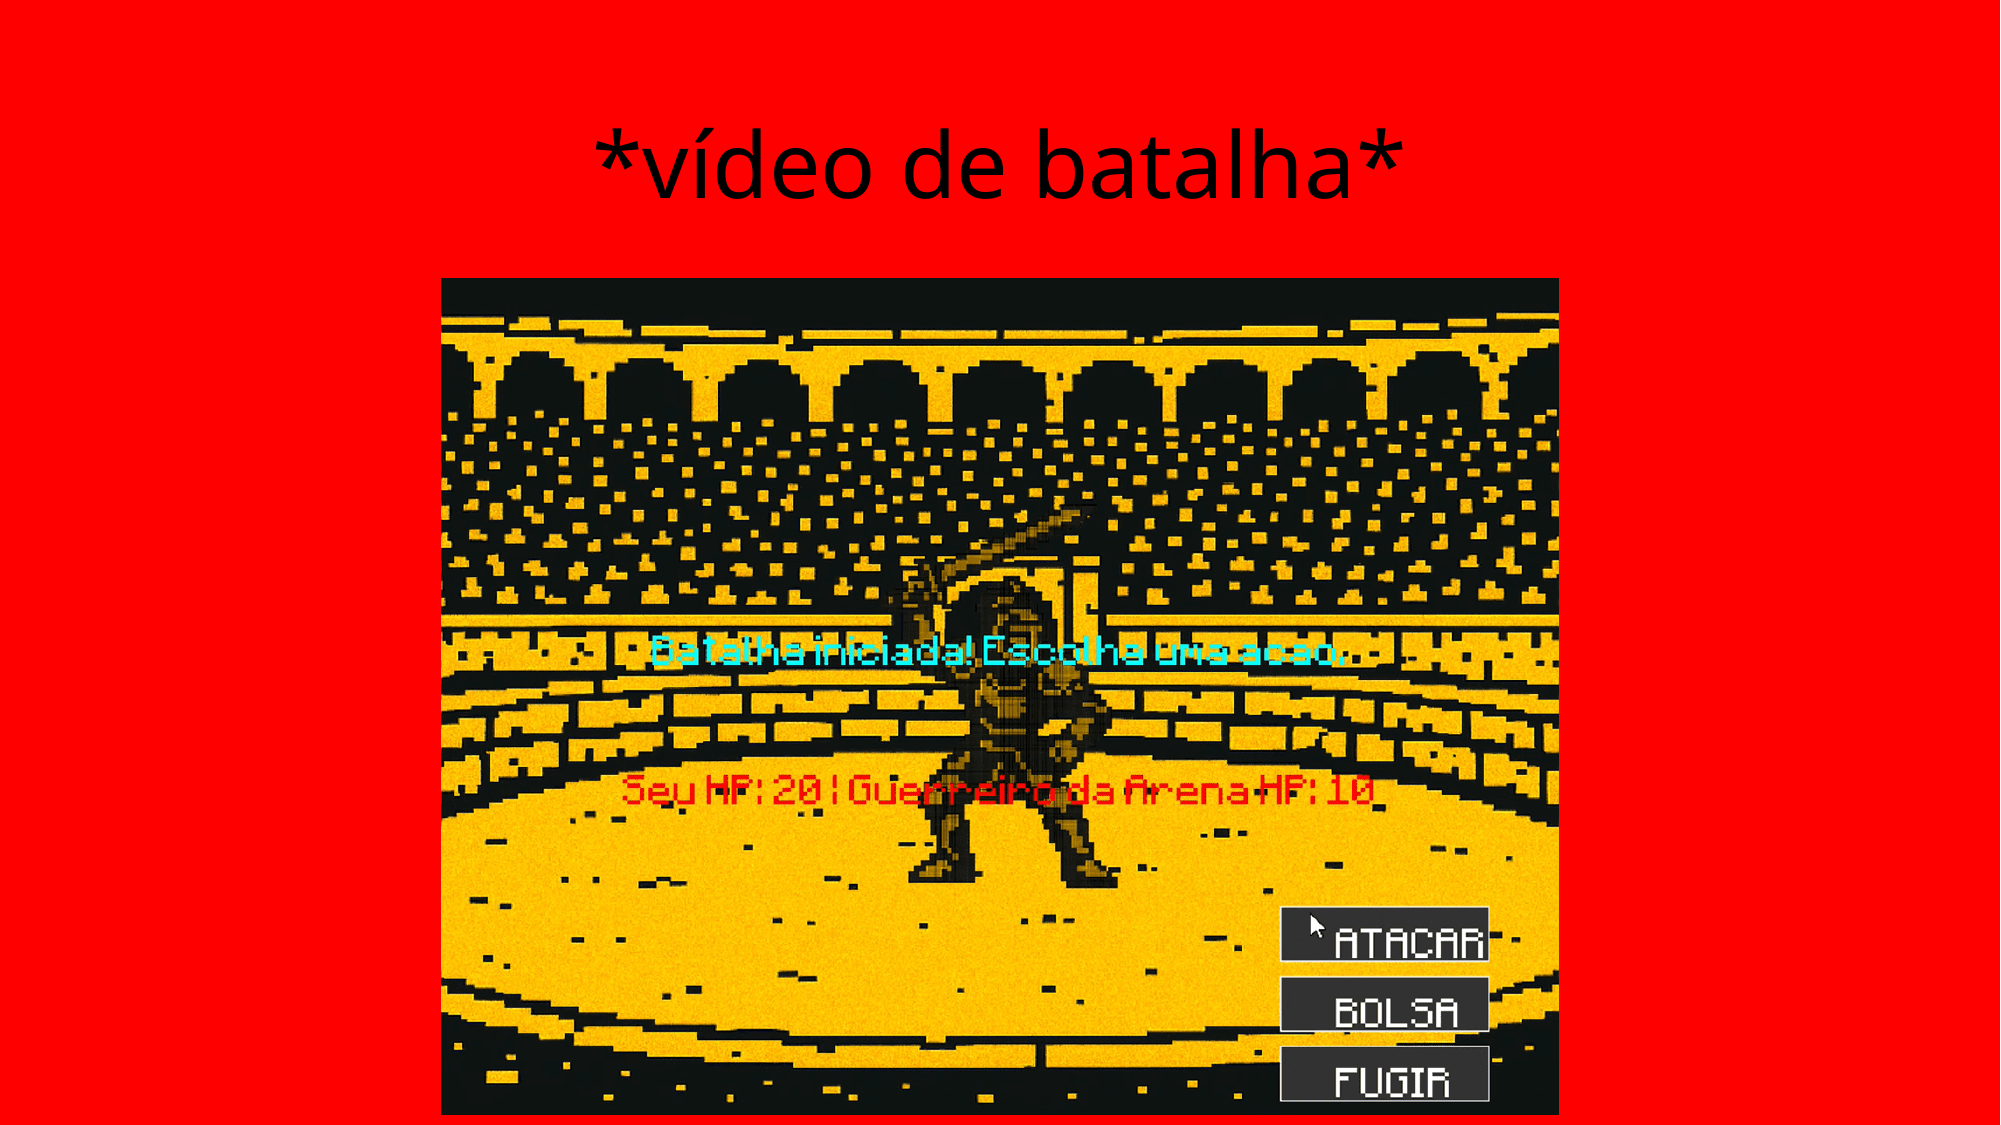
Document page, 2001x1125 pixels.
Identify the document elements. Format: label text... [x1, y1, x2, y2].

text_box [440, 277, 1559, 1116]
title *vídeo de batalha* [137, 59, 1863, 278]
